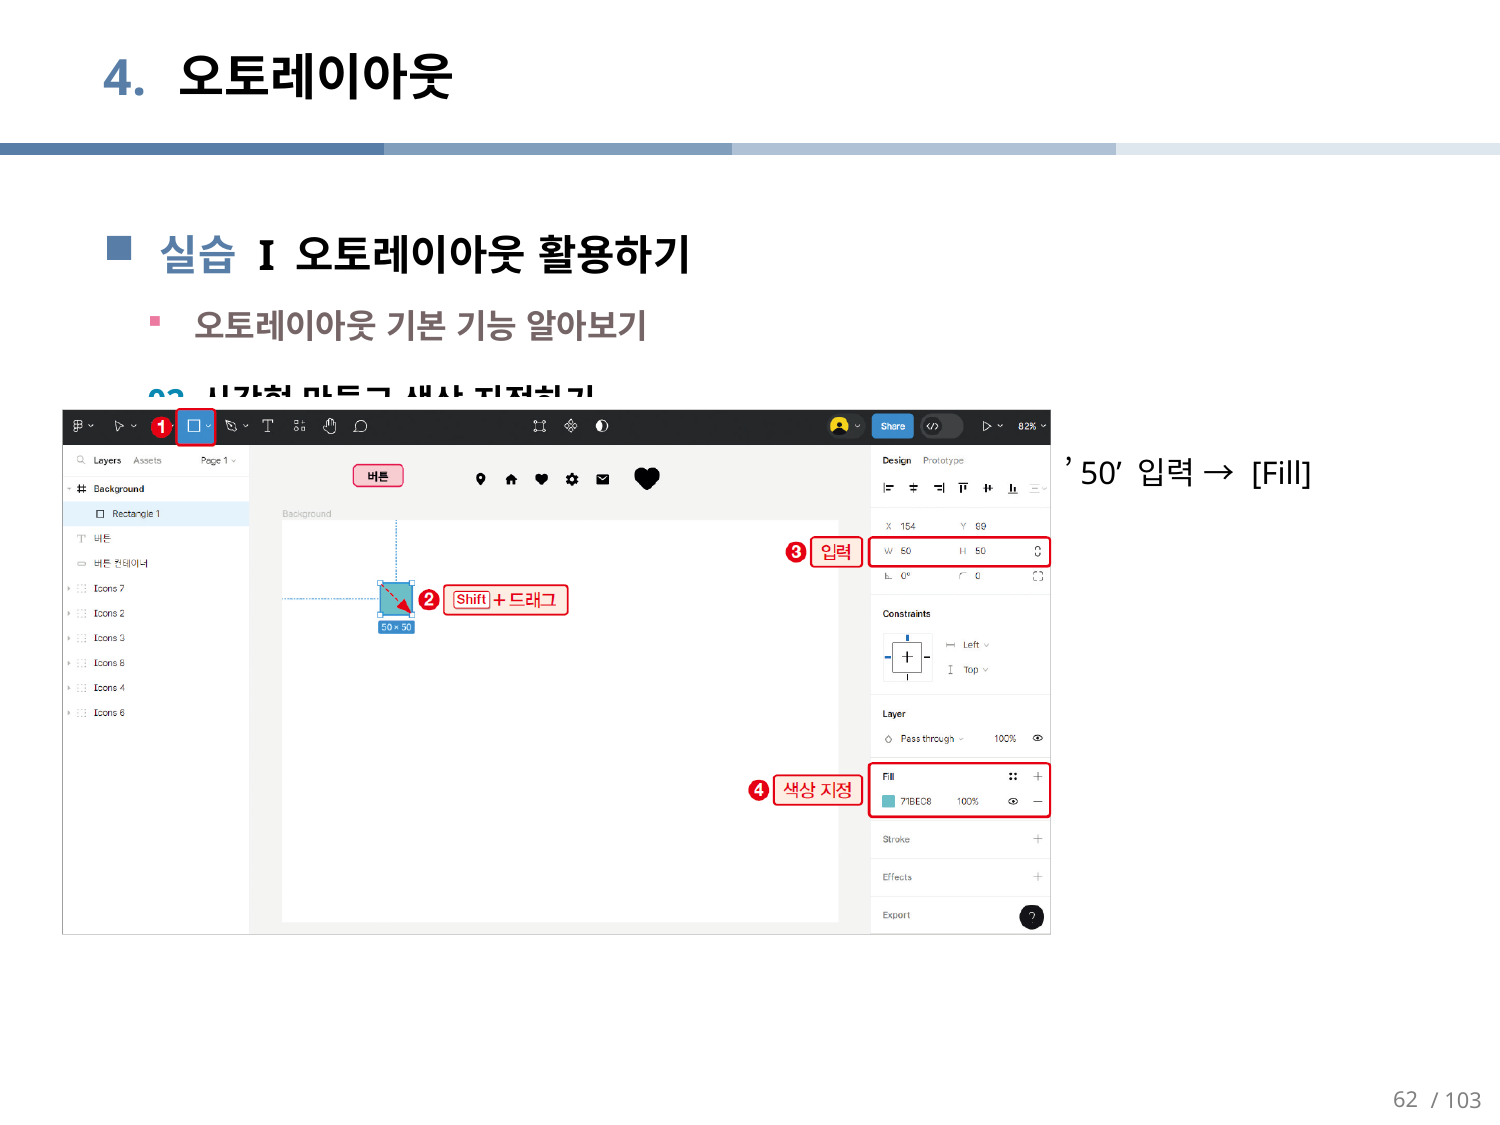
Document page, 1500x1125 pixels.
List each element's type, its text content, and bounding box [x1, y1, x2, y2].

list 실습 I 오토레이아웃 활용하기 오토레이아웃 기본 기능 알아보기 02 사각형 만들고 색상 지정하기 사각형 툴(□)로 [Shift]를 누른 채 화면을 드래그 → 넓이와 높이 ’50’ 입력 → [Fill] 메뉴에서 원하는 색상 지정 [88, 196, 1400, 1083]
title 오토레이아웃 [88, 30, 1211, 121]
picture [52, 396, 1064, 939]
